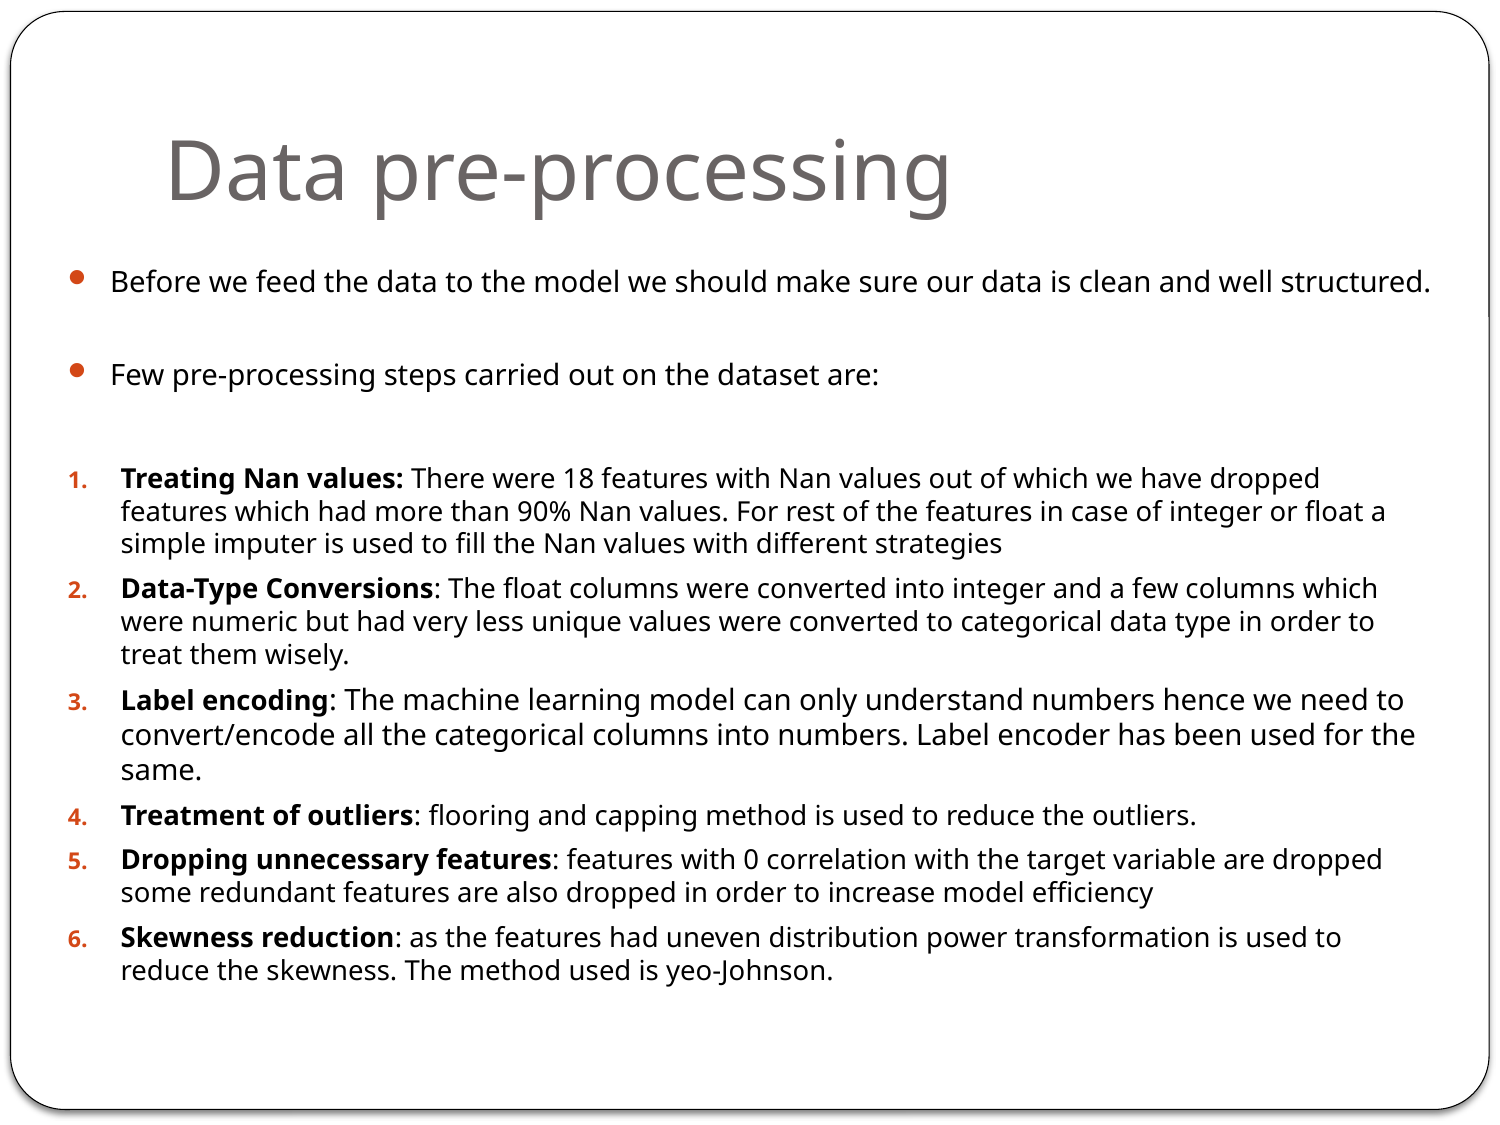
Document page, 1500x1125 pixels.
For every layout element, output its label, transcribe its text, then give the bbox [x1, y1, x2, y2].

title Data pre-processing [150, 45, 1425, 233]
list Before we feed the data to the model we should make sure our data is clean and well structured. Few pre-processing steps carried out on the dataset are: Treating Nan values: There were 18 features with Nan values out of which we have dropped features which had more than 90% Nan values. For rest of the features in case of integer or float a simple imputer is used to fill the Nan values with different strategies Data-Type Conversions: The float columns were converted into integer and a few columns which were numeric but had very less unique values were converted to categorical data type in order to treat them wisely. Label encoding: The machine learning model can only understand numbers hence we need to convert/encode all the categorical columns into numbers. Label encoder has been used for the same. Treatment of outliers: flooring and capping method is used to reduce the outliers. Dropping unnecessary features: features with 0 correlation with the target variable are dropped some redundant features are also dropped in order to increase model efficiency Skewness reduction: as the features had uneven distribution power transformation is used to reduce the skewness. The method used is yeo-Johnson. [53, 255, 1449, 1035]
